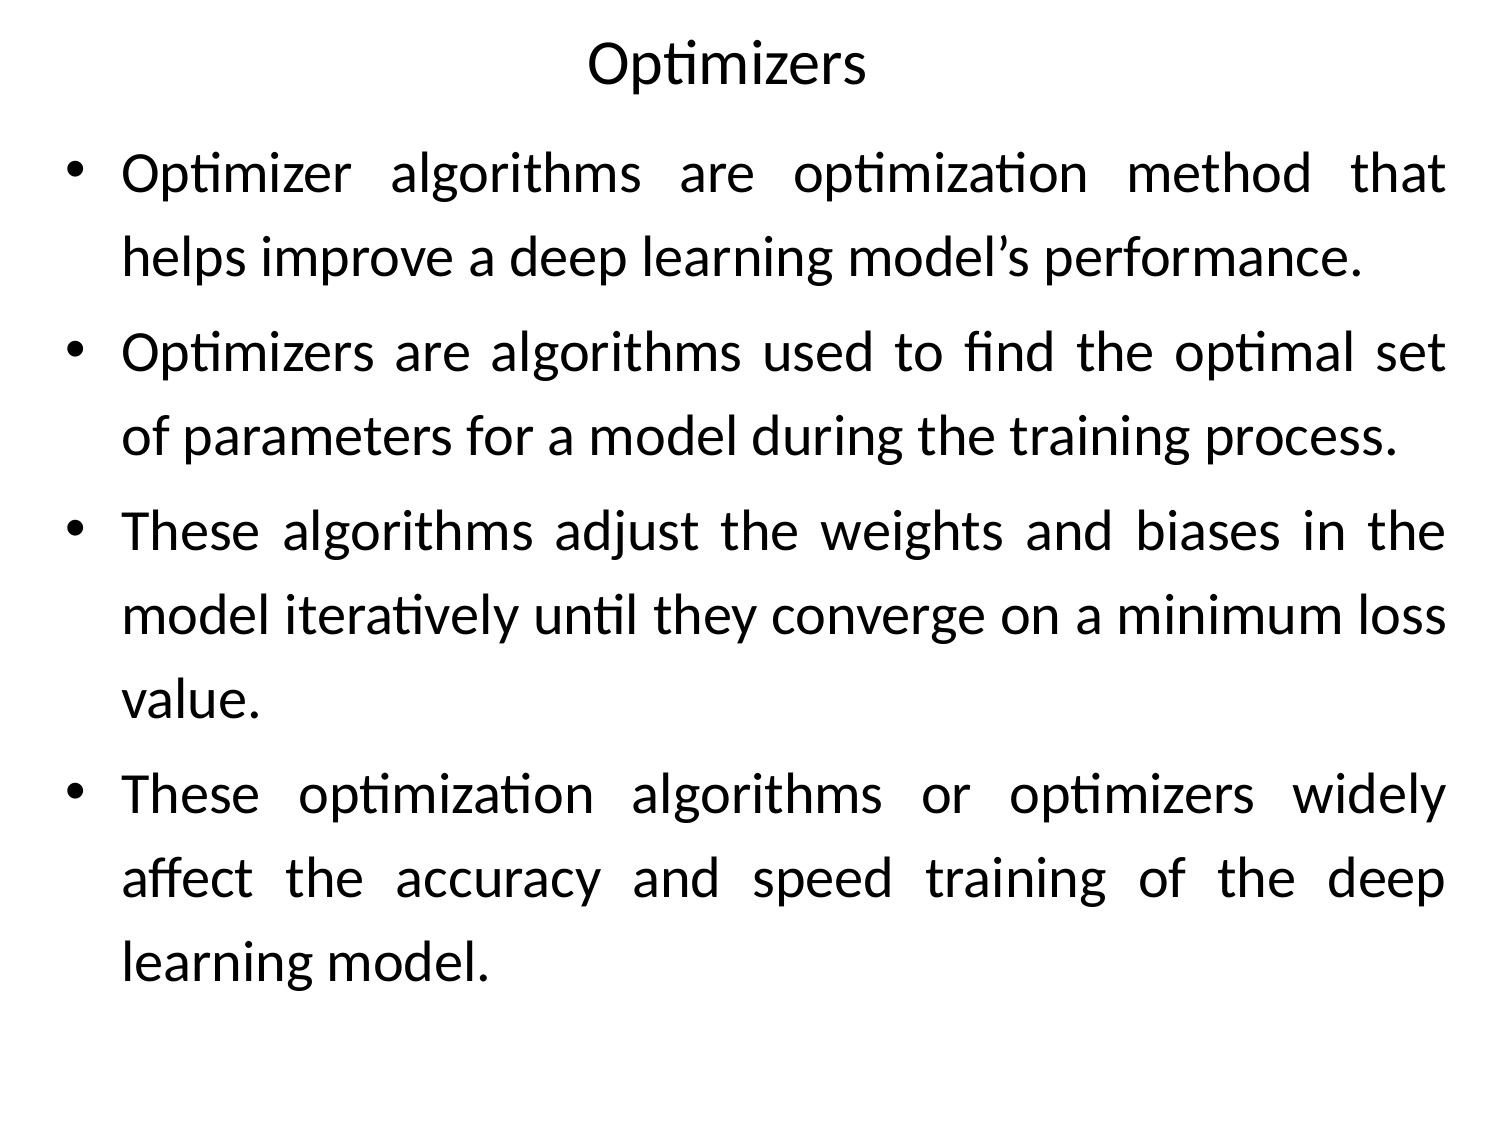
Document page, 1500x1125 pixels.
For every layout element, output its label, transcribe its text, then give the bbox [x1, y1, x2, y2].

title Optimizers [112, 12, 1343, 105]
list Optimizer algorithms are optimization method that helps improve a deep learning model’s performance. Optimizers are algorithms used to find the optimal set of parameters for a model during the training process. These algorithms adjust the weights and biases in the model iteratively until they converge on a minimum loss value. These optimization algorithms or optimizers widely affect the accuracy and speed training of the deep learning model. [50, 112, 1463, 1100]
